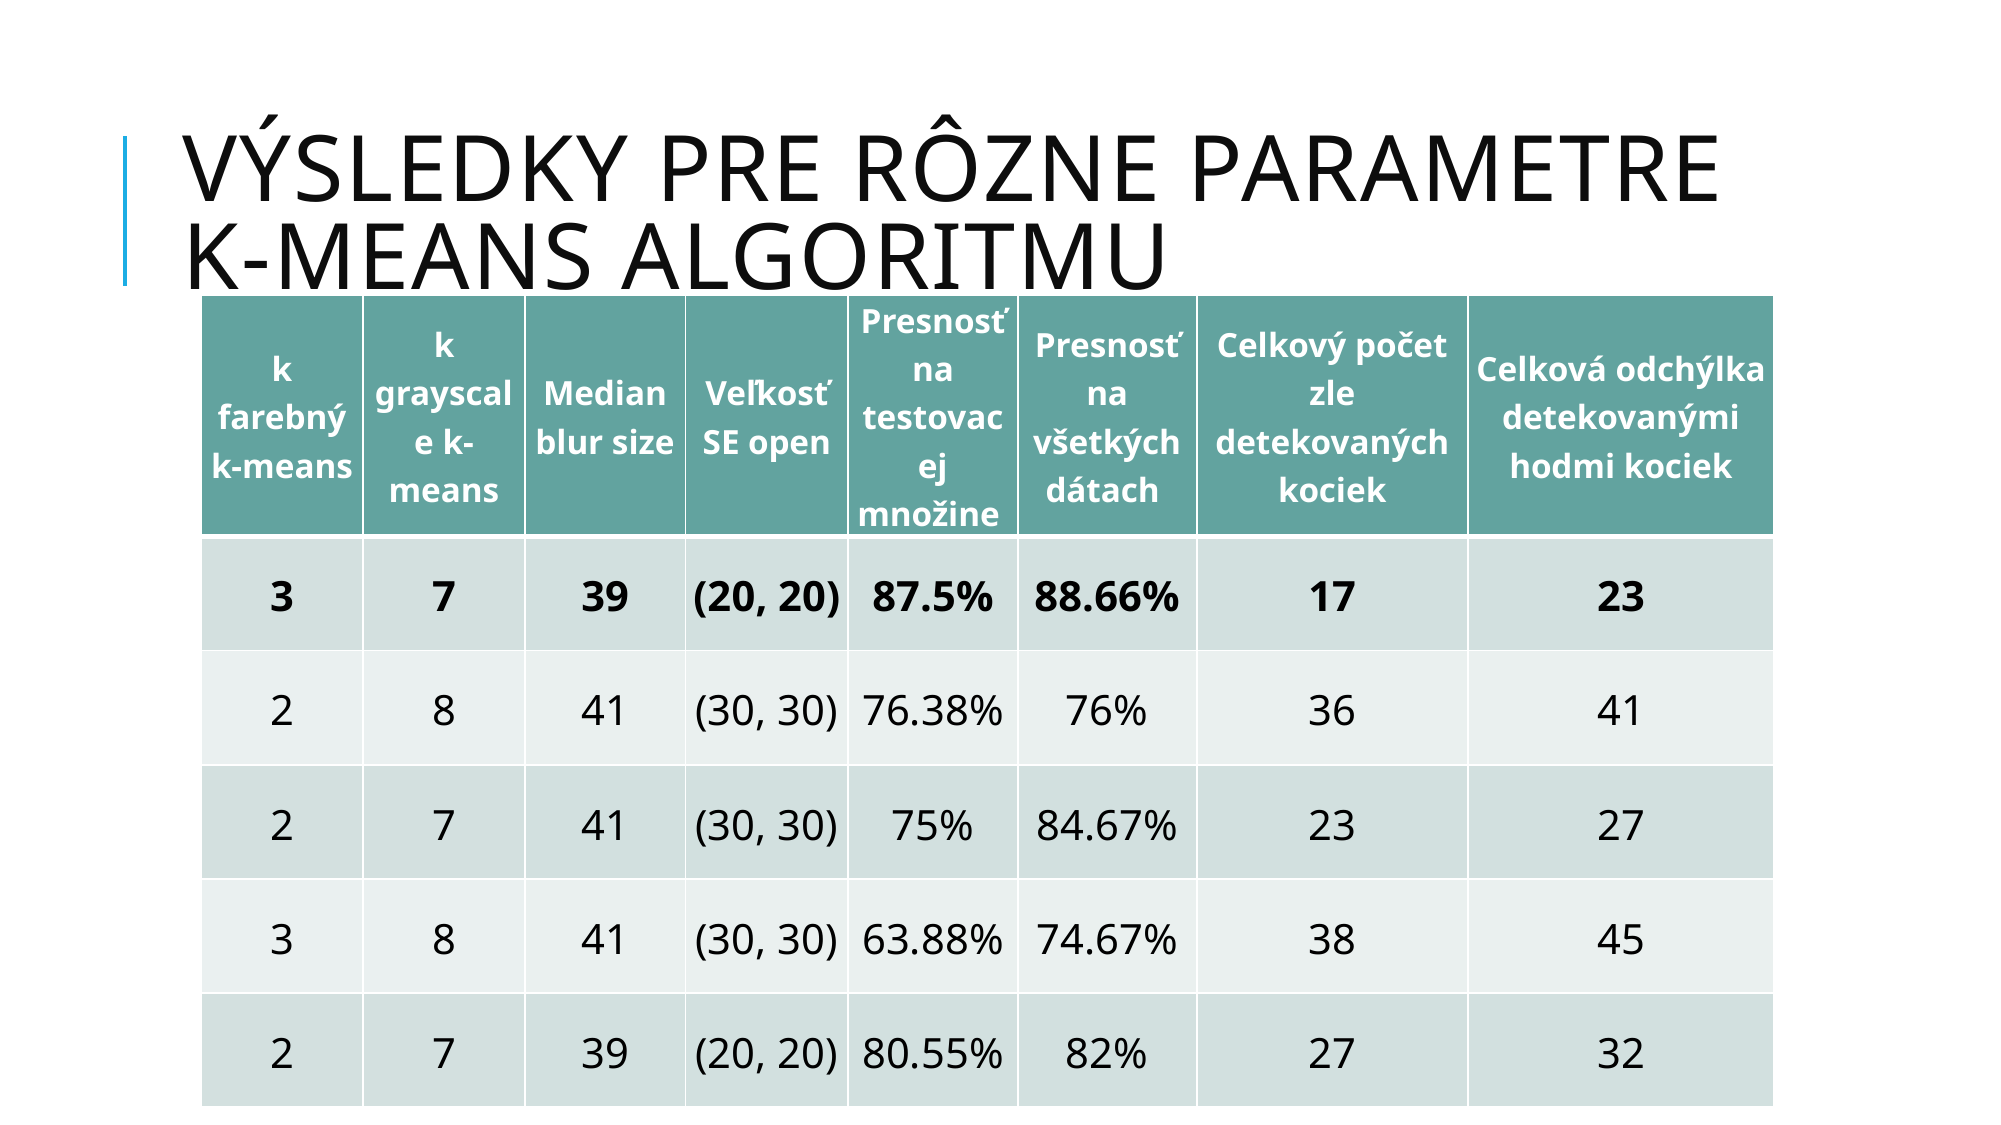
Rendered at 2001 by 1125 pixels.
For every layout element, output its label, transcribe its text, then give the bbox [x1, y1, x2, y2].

table_cell 8 [364, 651, 524, 764]
table_cell 41 [526, 766, 685, 878]
table_header Veľkosť SE open [686, 296, 847, 534]
table_cell 63.88% [849, 880, 1017, 992]
table_cell 3 [202, 539, 362, 650]
table_cell 8 [364, 880, 524, 992]
table_cell 87.5% [849, 539, 1017, 650]
table_header Presnosť na testovacej množine [849, 296, 1017, 534]
table_cell 74.67% [1019, 880, 1196, 992]
table_cell 32 [1469, 994, 1773, 1106]
table_header k grayscale k-means [364, 296, 524, 534]
table_cell 2 [202, 651, 362, 764]
table_cell 23 [1198, 766, 1467, 878]
table_cell 17 [1198, 539, 1467, 650]
table_cell (30, 30) [686, 766, 847, 878]
table_cell (30, 30) [686, 880, 847, 992]
table_cell 36 [1198, 651, 1467, 764]
table_cell 80.55% [849, 994, 1017, 1106]
table_cell 23 [1469, 539, 1773, 650]
table_cell 7 [364, 994, 524, 1106]
table_header k farebný k-means [202, 296, 362, 534]
table_cell 3 [202, 880, 362, 992]
table_cell 39 [526, 539, 685, 650]
table_cell (20, 20) [686, 994, 847, 1106]
table_cell 38 [1198, 880, 1467, 992]
table_header Celkový počet zle detekovaných kociek [1198, 296, 1467, 534]
table_cell 84.67% [1019, 766, 1196, 878]
table_cell 82% [1019, 994, 1196, 1106]
table_cell 45 [1469, 880, 1773, 992]
table_cell 2 [202, 994, 362, 1106]
table_cell 27 [1198, 994, 1467, 1106]
table_cell (20, 20) [686, 539, 847, 650]
table_cell 75% [849, 766, 1017, 878]
table_cell 2 [202, 766, 362, 878]
table_cell 41 [1469, 651, 1773, 764]
table_cell 39 [526, 994, 685, 1106]
table_cell 76% [1019, 651, 1196, 764]
table_header Presnosť na všetkých dátach [1019, 296, 1196, 534]
table_cell 41 [526, 651, 685, 764]
title Výsledky pre rôzne parametre k-means algoritmu [168, 96, 1808, 342]
table_cell 27 [1469, 766, 1773, 878]
table_cell 76.38% [849, 651, 1017, 764]
table_cell (30, 30) [686, 651, 847, 764]
table_cell 41 [526, 880, 685, 992]
table_header Median blur size [526, 296, 685, 534]
table_cell 7 [364, 539, 524, 650]
table_cell 7 [364, 766, 524, 878]
table_header Celková odchýlka detekovanými hodmi kociek [1469, 296, 1773, 534]
table_cell 88.66% [1019, 539, 1196, 650]
